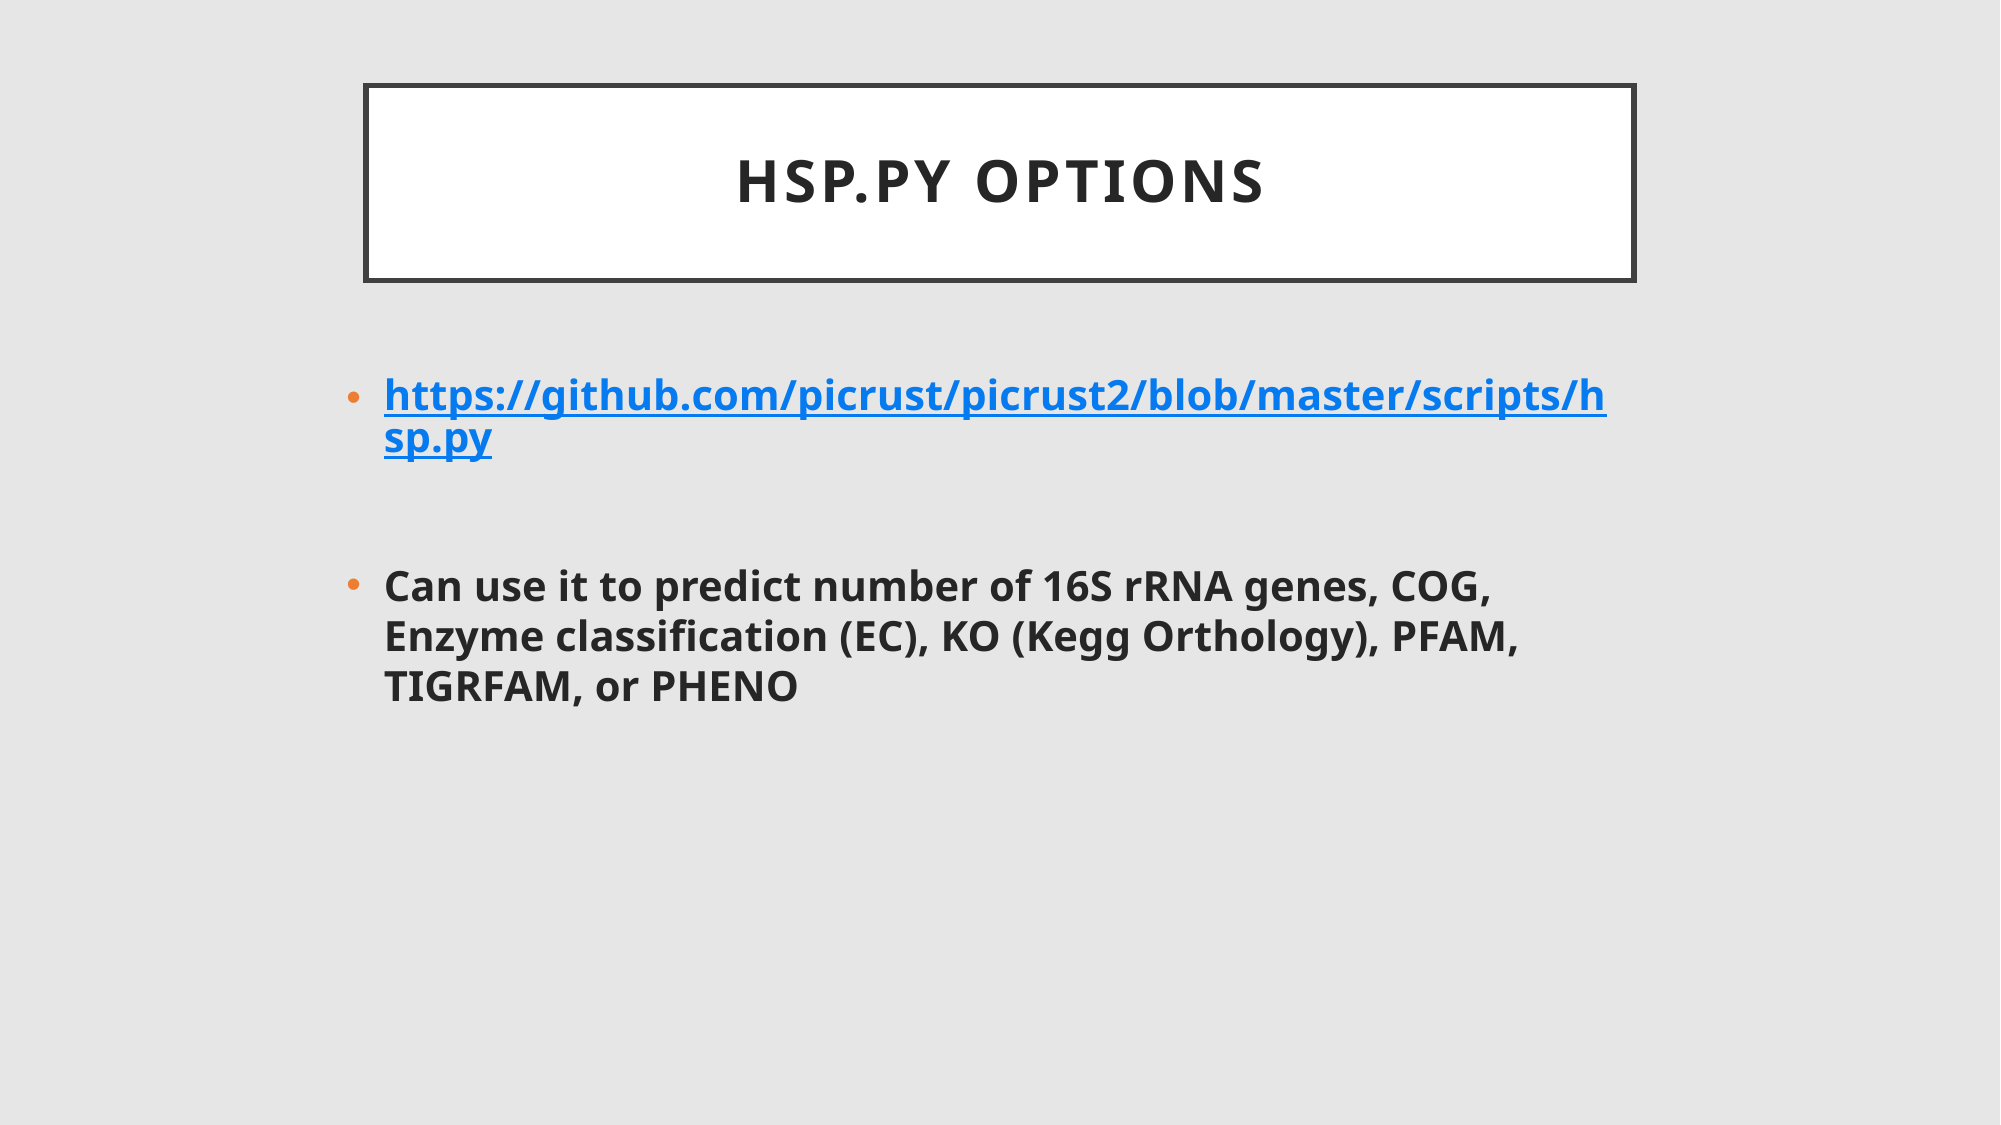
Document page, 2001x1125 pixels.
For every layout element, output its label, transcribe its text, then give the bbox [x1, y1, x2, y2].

list https://github.com/picrust/picrust2/blob/master/scripts/hsp.py Can use it to predict number of 16S rRNA genes, COG, Enzyme classification (EC), KO (Kegg Orthology), PFAM, TIGRFAM, or PHENO [331, 361, 1634, 871]
title Hsp.py options [363, 83, 1637, 283]
